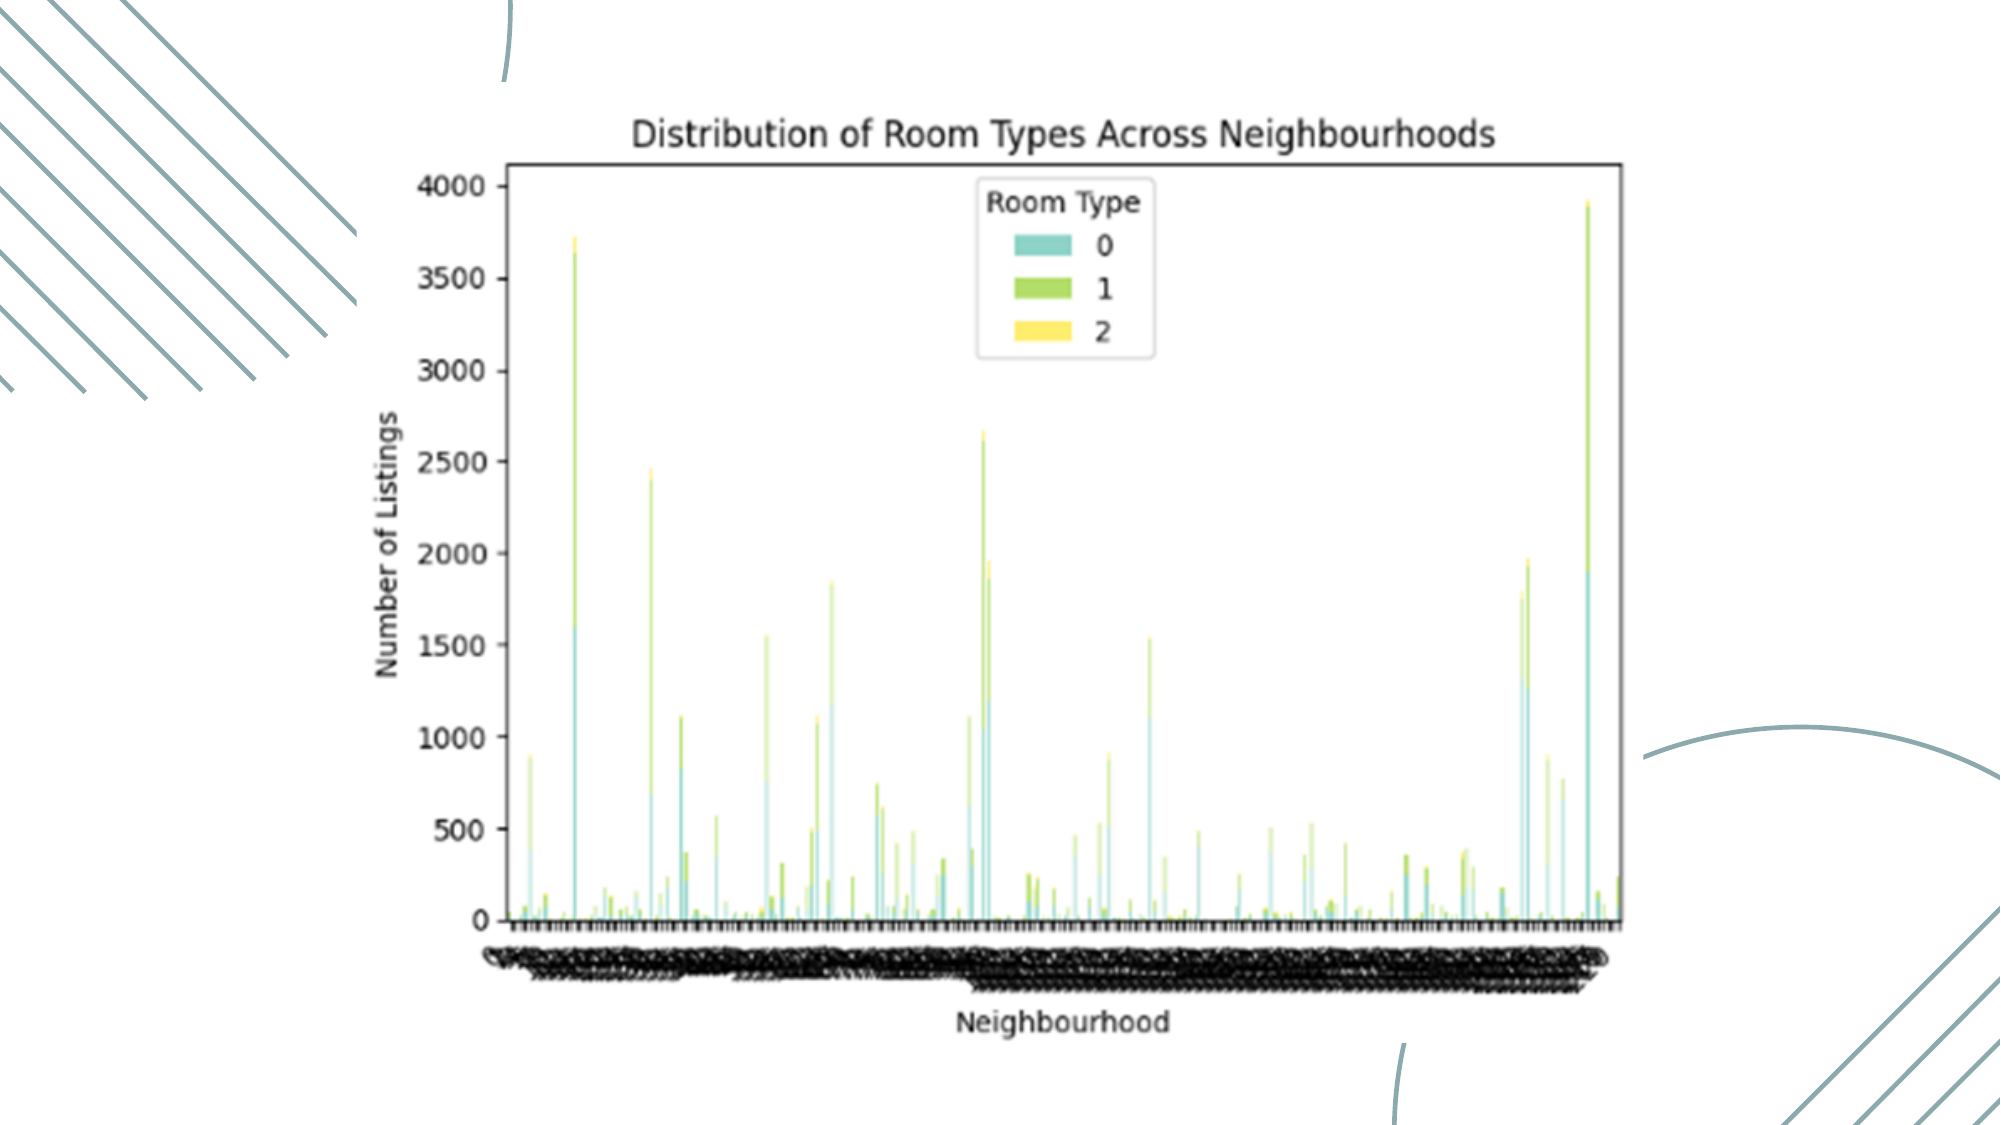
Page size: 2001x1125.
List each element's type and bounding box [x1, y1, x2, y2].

text_box [1245, 787, 2000, 1125]
text_box [0, 0, 661, 52]
text_box [356, 82, 1644, 1043]
